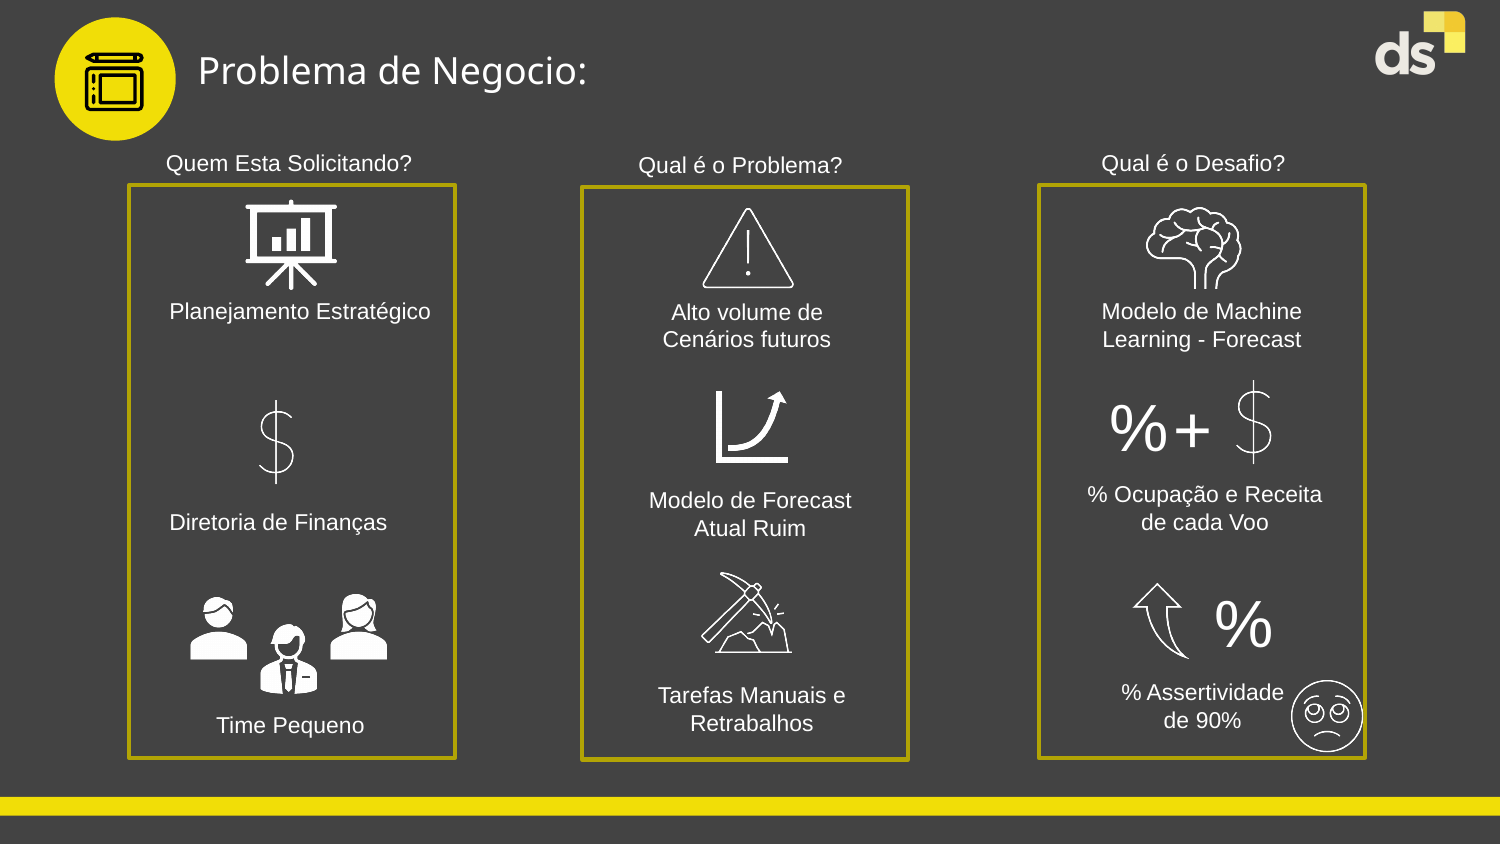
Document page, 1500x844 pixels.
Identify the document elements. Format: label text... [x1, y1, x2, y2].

picture [1112, 573, 1214, 675]
text_box Quem Esta Solicitando? [138, 141, 440, 184]
text_box % Ocupação e Receita de cada Voo [1064, 472, 1346, 543]
text_box [54, 17, 176, 141]
text_box % Assertividade de 90% [1095, 670, 1279, 741]
picture [233, 186, 349, 302]
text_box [84, 52, 144, 112]
text_box [1037, 183, 1367, 760]
text_box Qual é o Desafio? [1043, 141, 1344, 184]
text_box [127, 183, 457, 760]
text_box + [1151, 378, 1202, 472]
picture [176, 586, 401, 701]
picture [1372, 10, 1468, 76]
picture [701, 376, 803, 478]
text_box % [1094, 376, 1179, 472]
text_box Modelo de Machine Learning - Forecast [1061, 289, 1343, 359]
text_box [580, 185, 910, 762]
text_box % [1214, 573, 1283, 669]
text_box Qual é o Problema? [590, 142, 891, 185]
picture [699, 564, 795, 659]
picture [1206, 375, 1301, 469]
picture [696, 197, 799, 299]
text_box Problema de Negocio: [182, 43, 1328, 96]
picture [229, 395, 323, 489]
picture [1135, 190, 1251, 306]
picture [1281, 669, 1373, 762]
